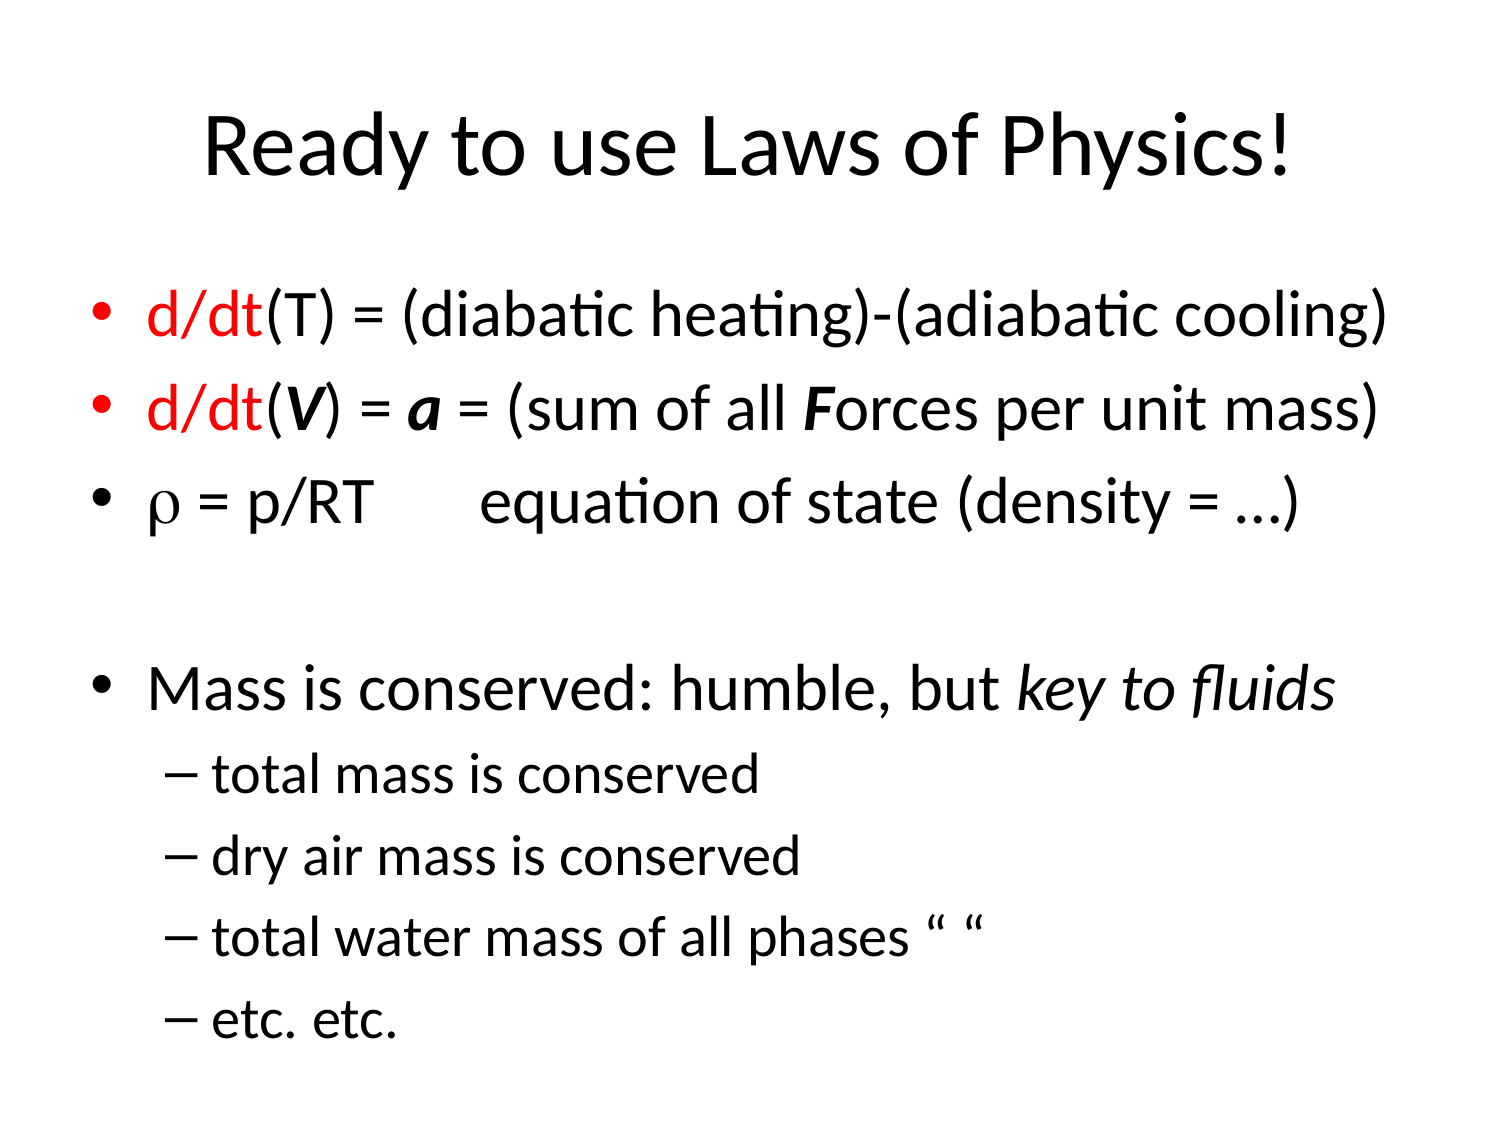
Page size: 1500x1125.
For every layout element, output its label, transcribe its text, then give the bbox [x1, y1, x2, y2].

list d/dt(T) = (diabatic heating)-(adiabatic cooling) d/dt(V) = a = (sum of all Forces per unit mass) r = p/RT equation of state (density = …) Mass is conserved: humble, but key to fluids total mass is conserved dry air mass is conserved total water mass of all phases “ “ etc. etc. [75, 262, 1425, 1059]
title Ready to use Laws of Physics! [75, 45, 1425, 233]
